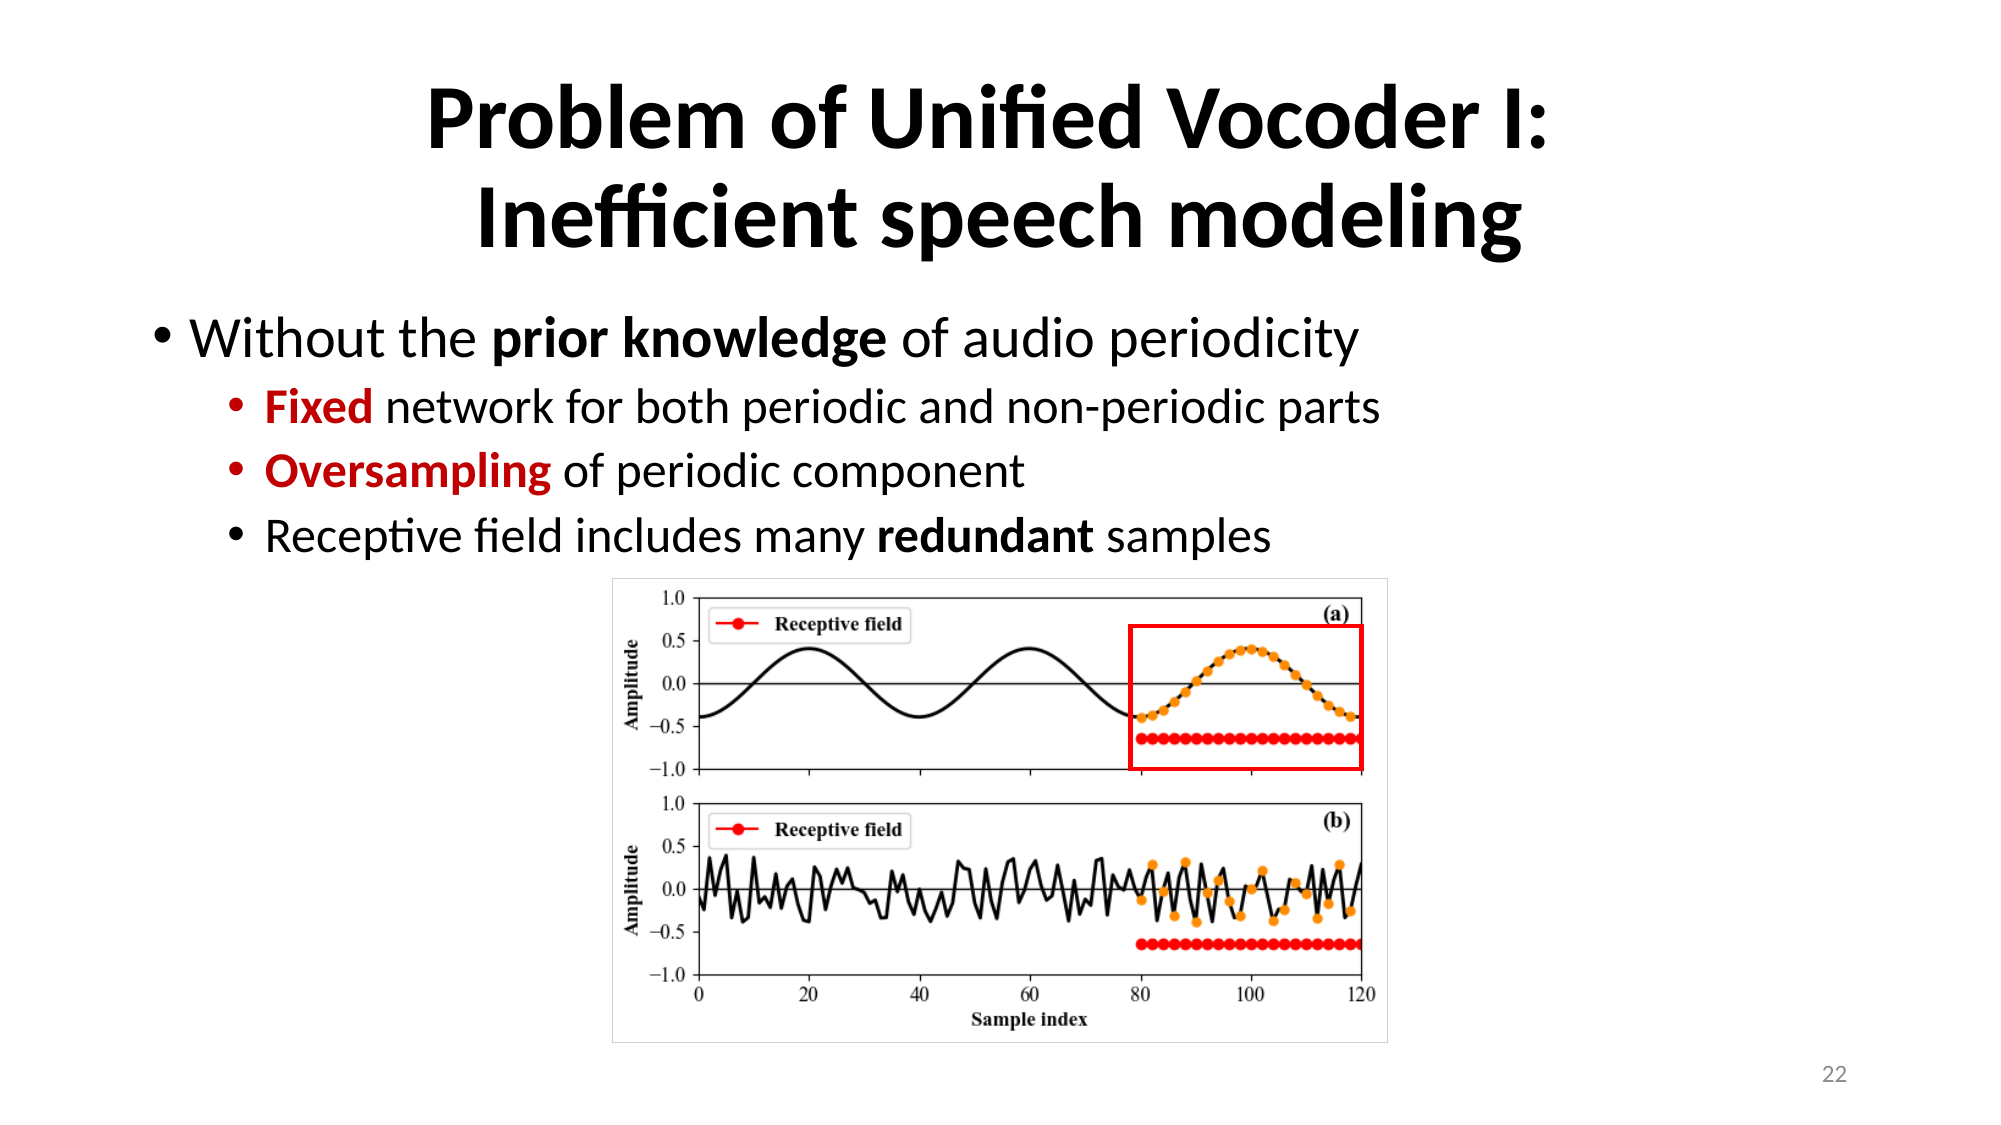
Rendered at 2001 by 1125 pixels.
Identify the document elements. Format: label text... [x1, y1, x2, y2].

slide_number 21 [1412, 1042, 1863, 1103]
list Without the prior knowledge of audio periodicity Fixed network for both periodic and non-periodic parts Oversampling of periodic component Receptive field includes many redundant samples [137, 299, 1863, 1014]
picture [612, 578, 1388, 1043]
title Problem of Unified Vocoder I: Inefficient speech modeling [137, 59, 1863, 278]
